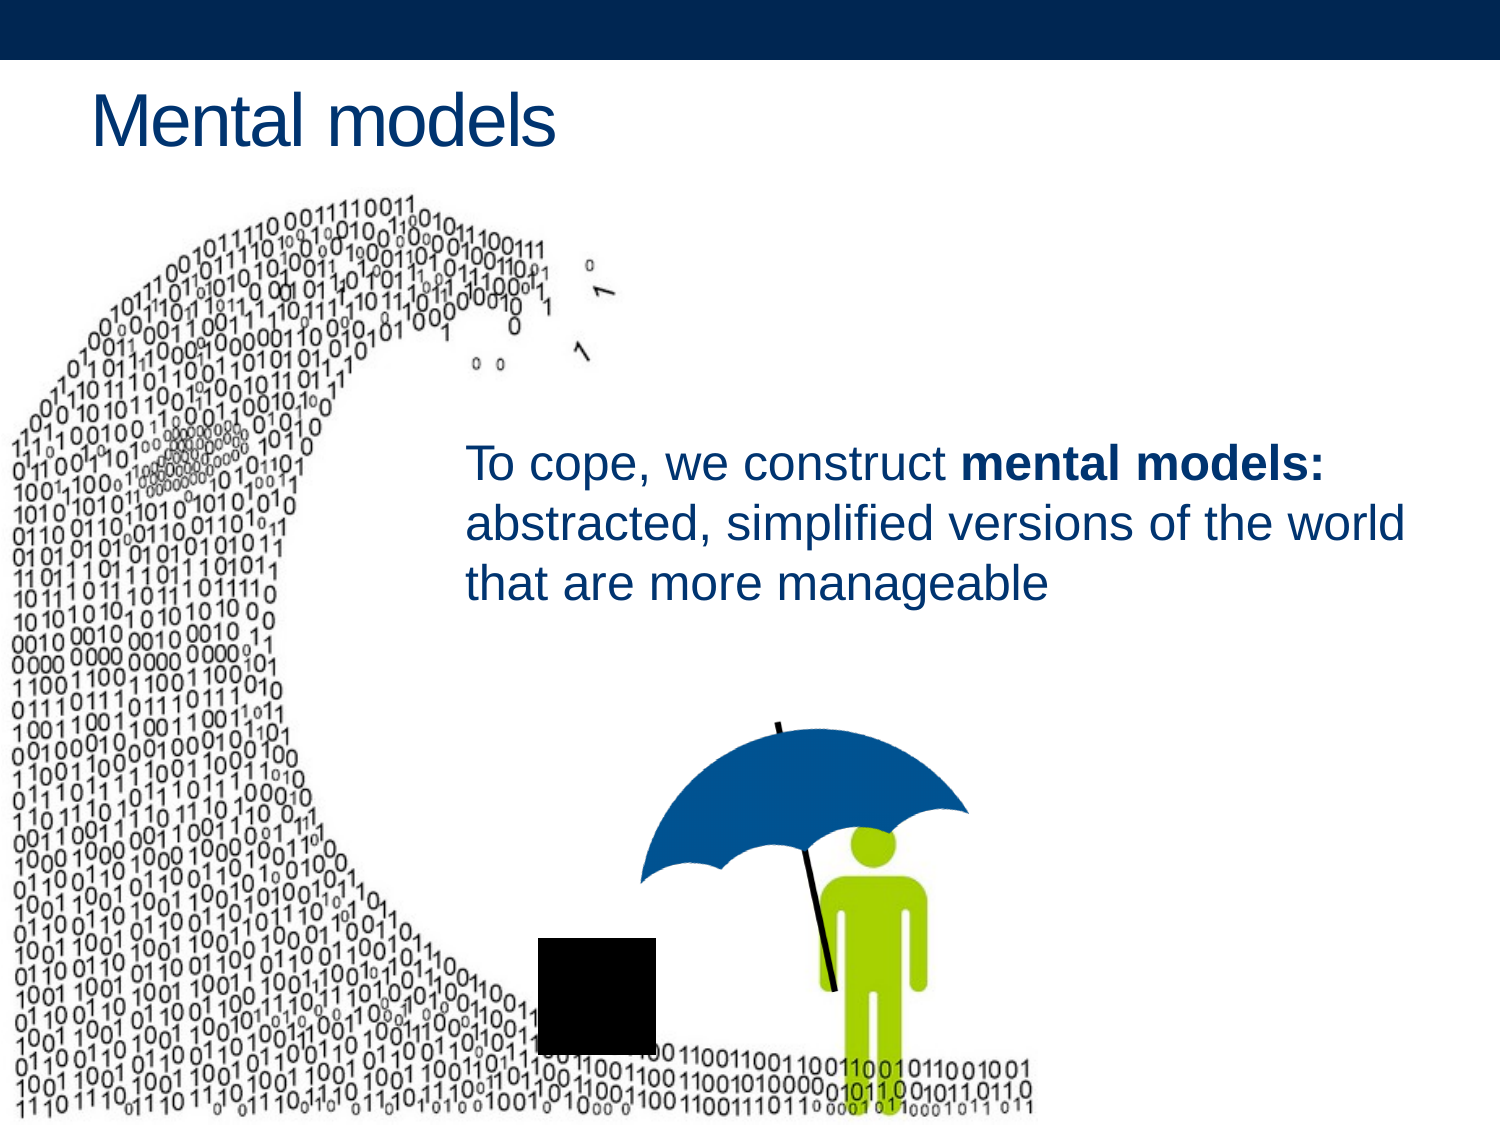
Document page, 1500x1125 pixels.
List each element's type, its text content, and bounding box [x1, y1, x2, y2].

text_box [449, 524, 1089, 1056]
title Mental models [87, 69, 678, 186]
text_box To cope, we construct mental models: abstracted, simplified versions of the world that are more manageable [1041, 428, 1410, 611]
picture [1, 187, 1038, 1125]
